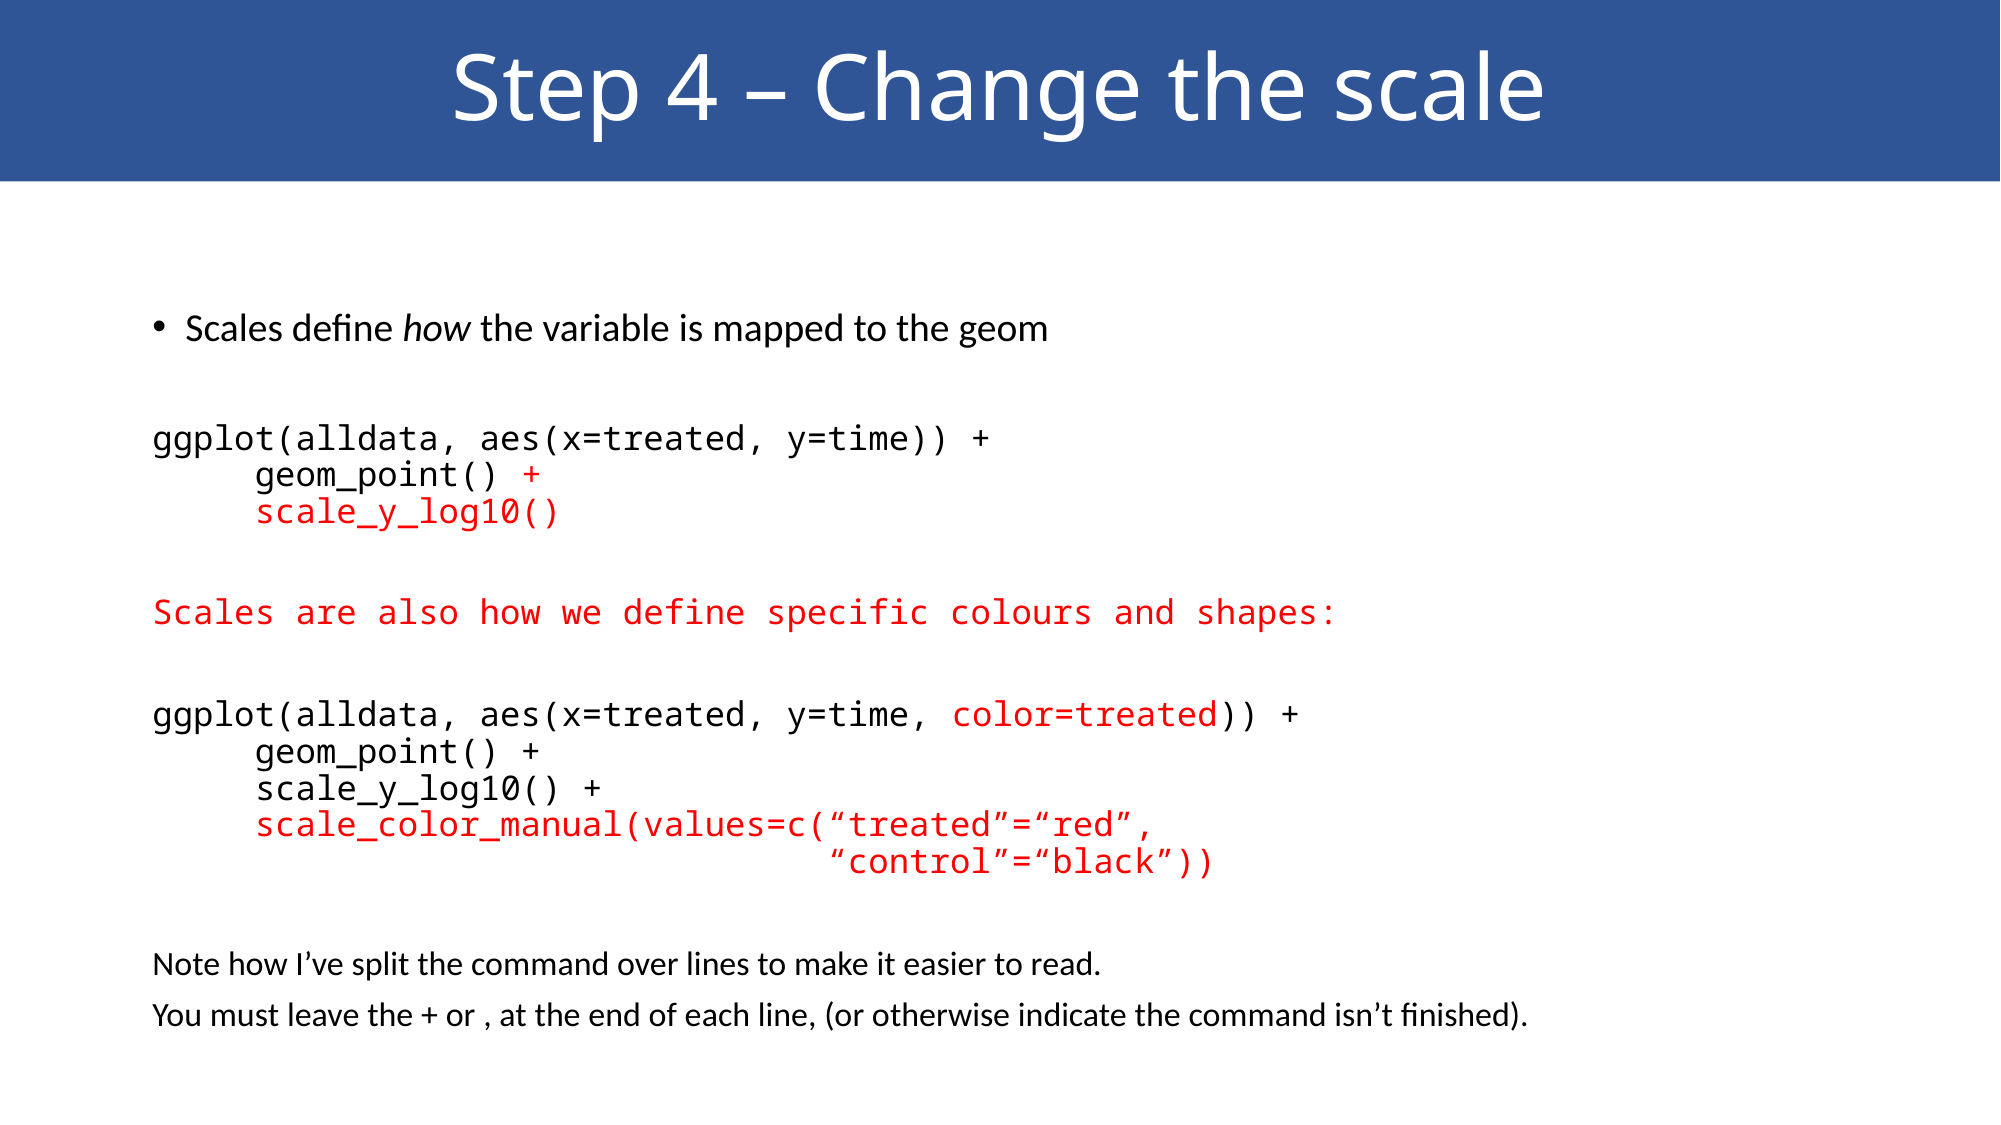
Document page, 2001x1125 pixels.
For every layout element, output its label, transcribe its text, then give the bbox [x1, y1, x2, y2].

title Step 4 – Change the scale [0, 0, 2000, 182]
list Scales define how the variable is mapped to the geom ggplot(alldata, aes(x=treated, y=time)) + geom_point() + scale_y_log10() Scales are also how we define specific colours and shapes: ggplot(alldata, aes(x=treated, y=time, color=treated)) + geom_point() + scale_y_log10() + scale_color_manual(values=c(“treated”=“red”, “control”=“black”)) Note how I’ve split the command over lines to make it easier to read. You must leave the + or , at the end of each line, (or otherwise indicate the command isn’t finished). [137, 299, 1863, 1047]
